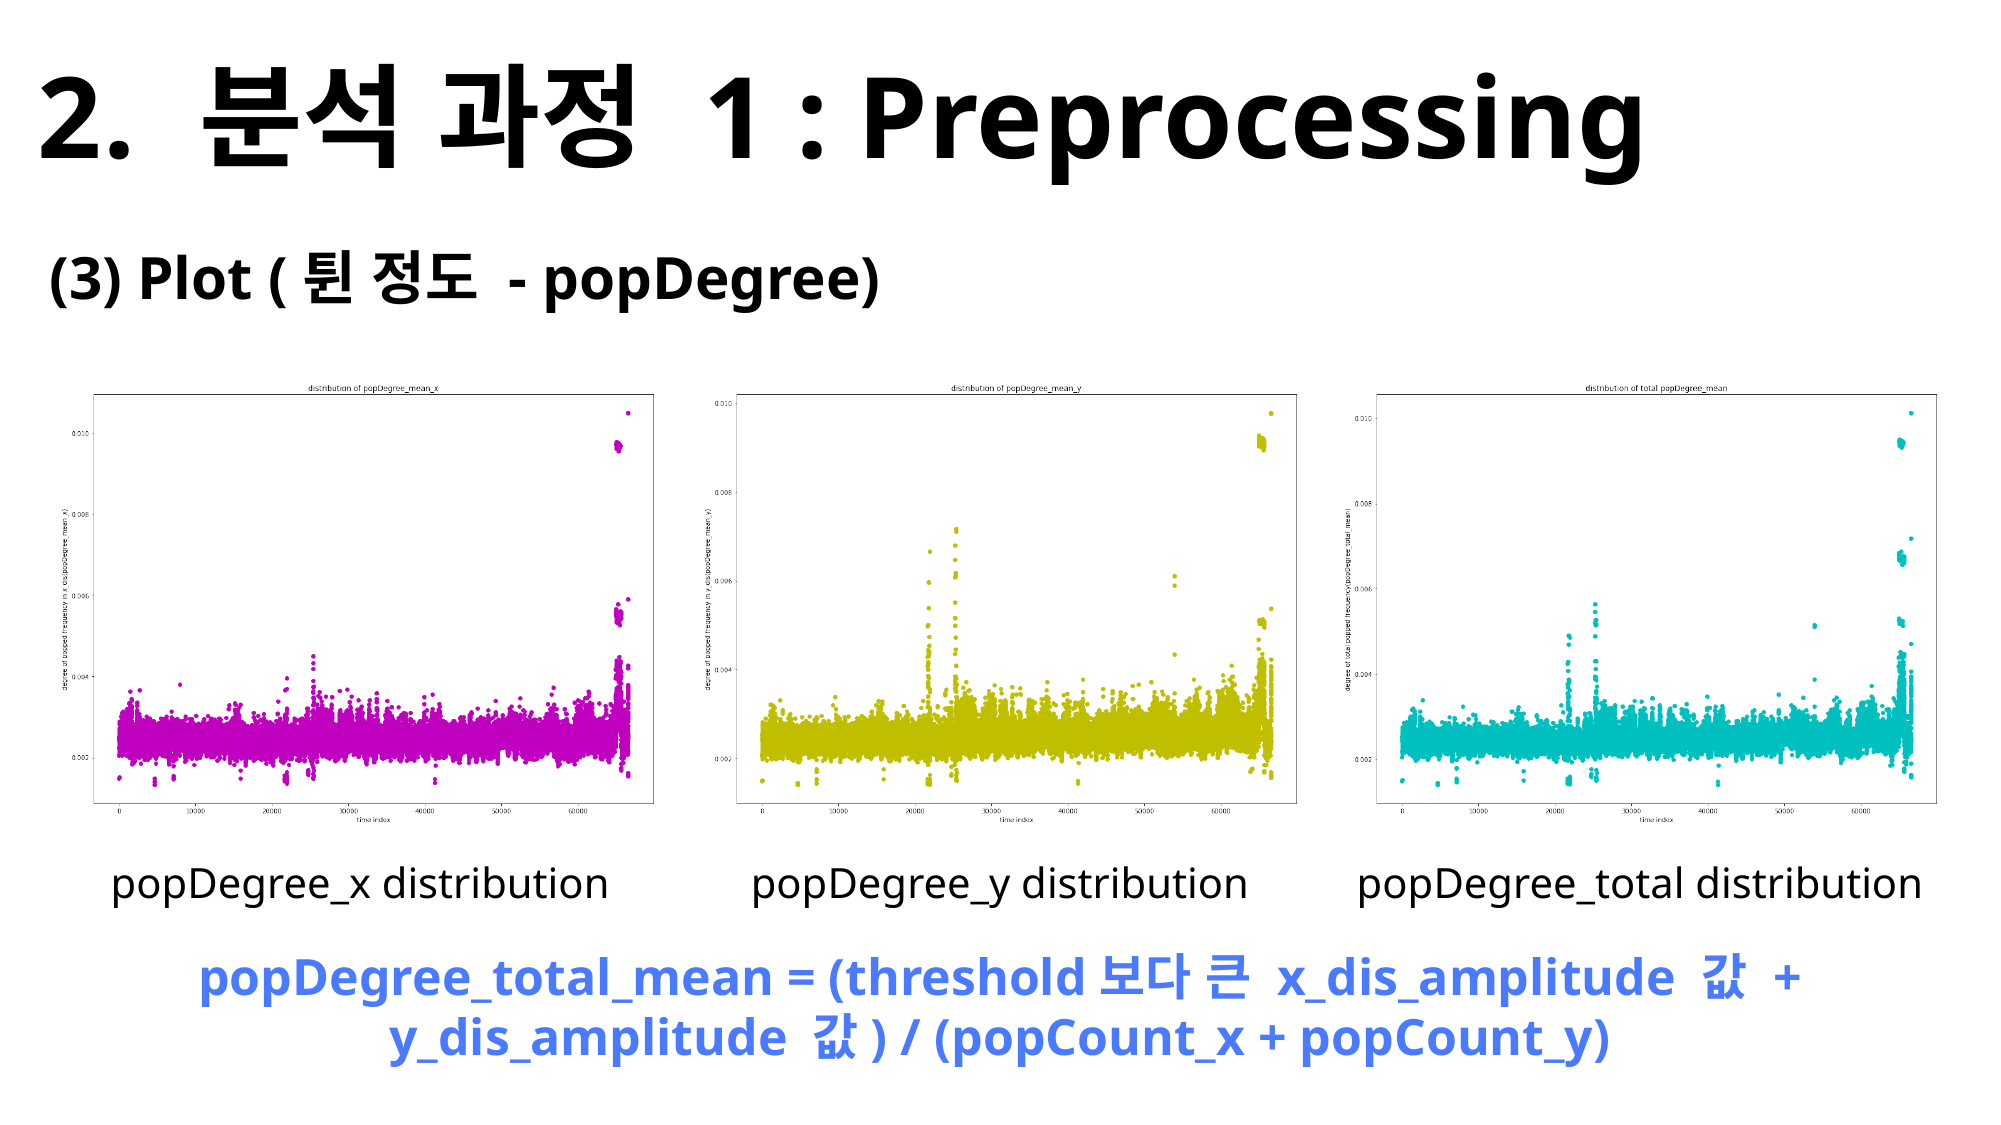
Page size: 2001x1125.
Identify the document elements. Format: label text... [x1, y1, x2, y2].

text_box popDegree_x distribution [63, 849, 658, 915]
text_box 분석 과정 1 : Preprocessing [23, 38, 1716, 189]
text_box (3) Plot (튄 정도 - popDegree) [34, 234, 1917, 319]
text_box popDegree_total distribution [1319, 849, 1960, 915]
picture [57, 380, 658, 827]
picture [1340, 380, 1940, 827]
text_box popDegree_total_mean = (threshold보다 큰 x_dis_amplitude 값 + y_dis_amplitude 값) / (popCount_x + popCount_y) [98, 937, 1902, 1073]
text_box popDegree_y distribution [703, 849, 1297, 915]
picture [700, 380, 1300, 827]
